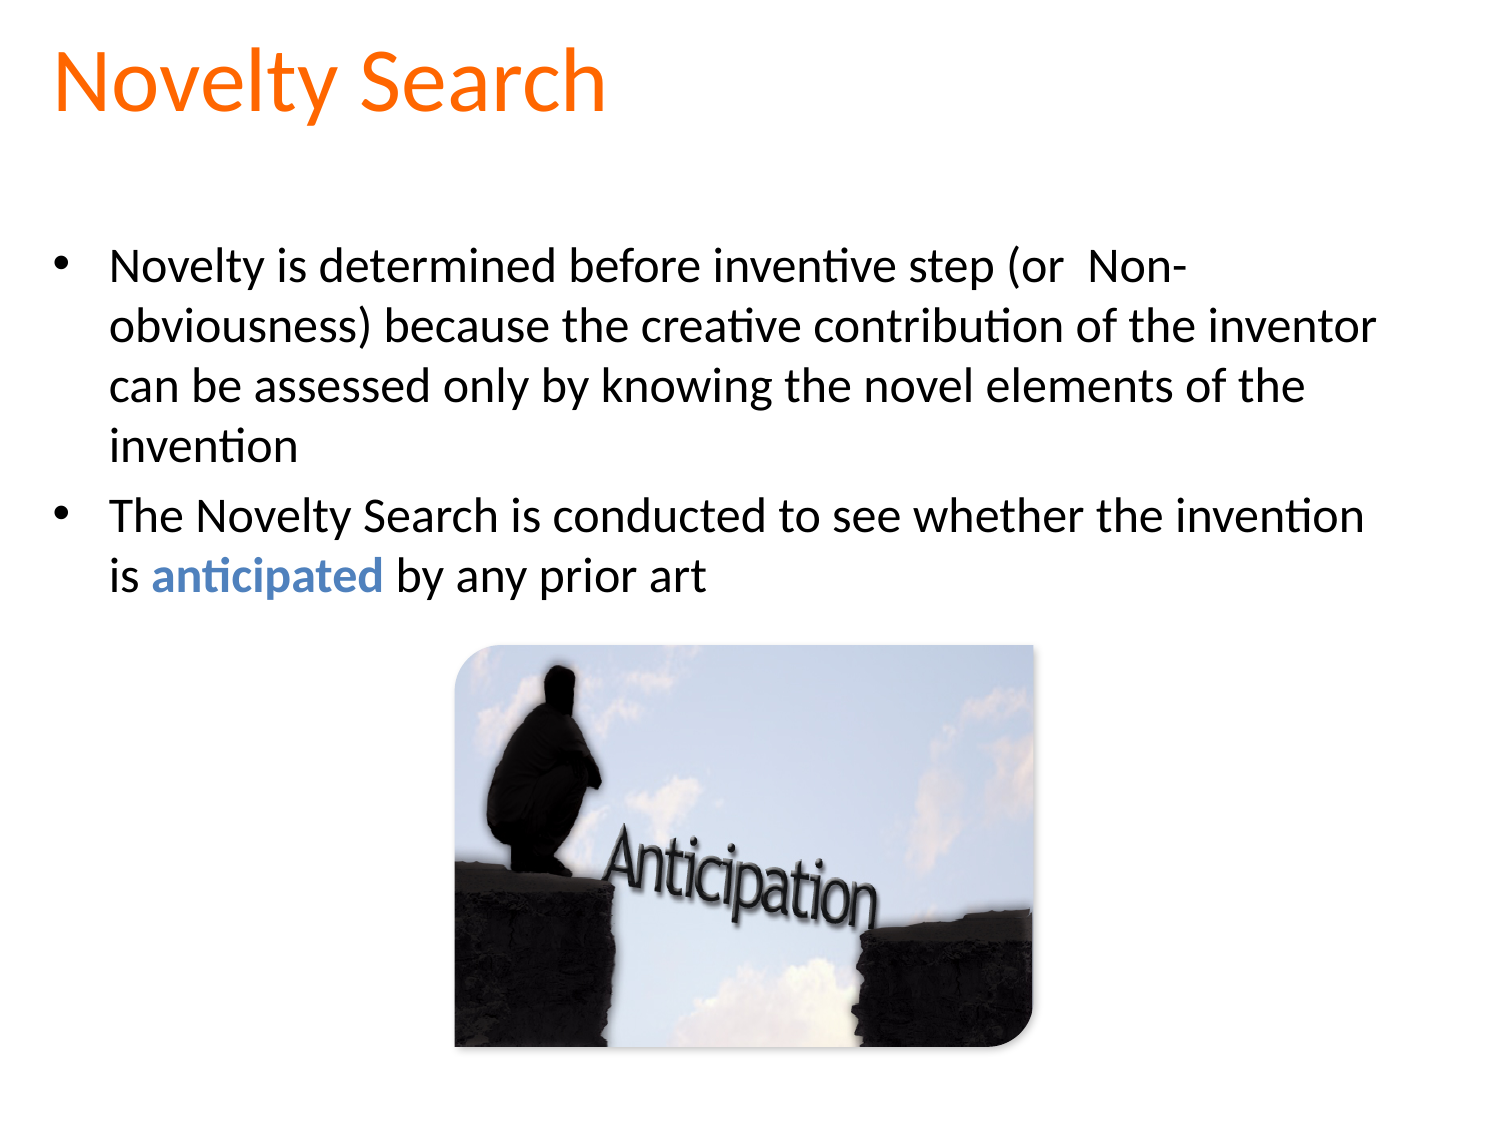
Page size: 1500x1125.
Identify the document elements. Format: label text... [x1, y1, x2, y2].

title Novelty Search [37, 1, 1463, 138]
list Novelty is determined before inventive step (or Non-obviousness) because the creative contribution of the inventor can be assessed only by knowing the novel elements of the invention The Novelty Search is conducted to see whether the invention is anticipated by any prior art [37, 224, 1400, 1025]
picture [454, 644, 1034, 1048]
